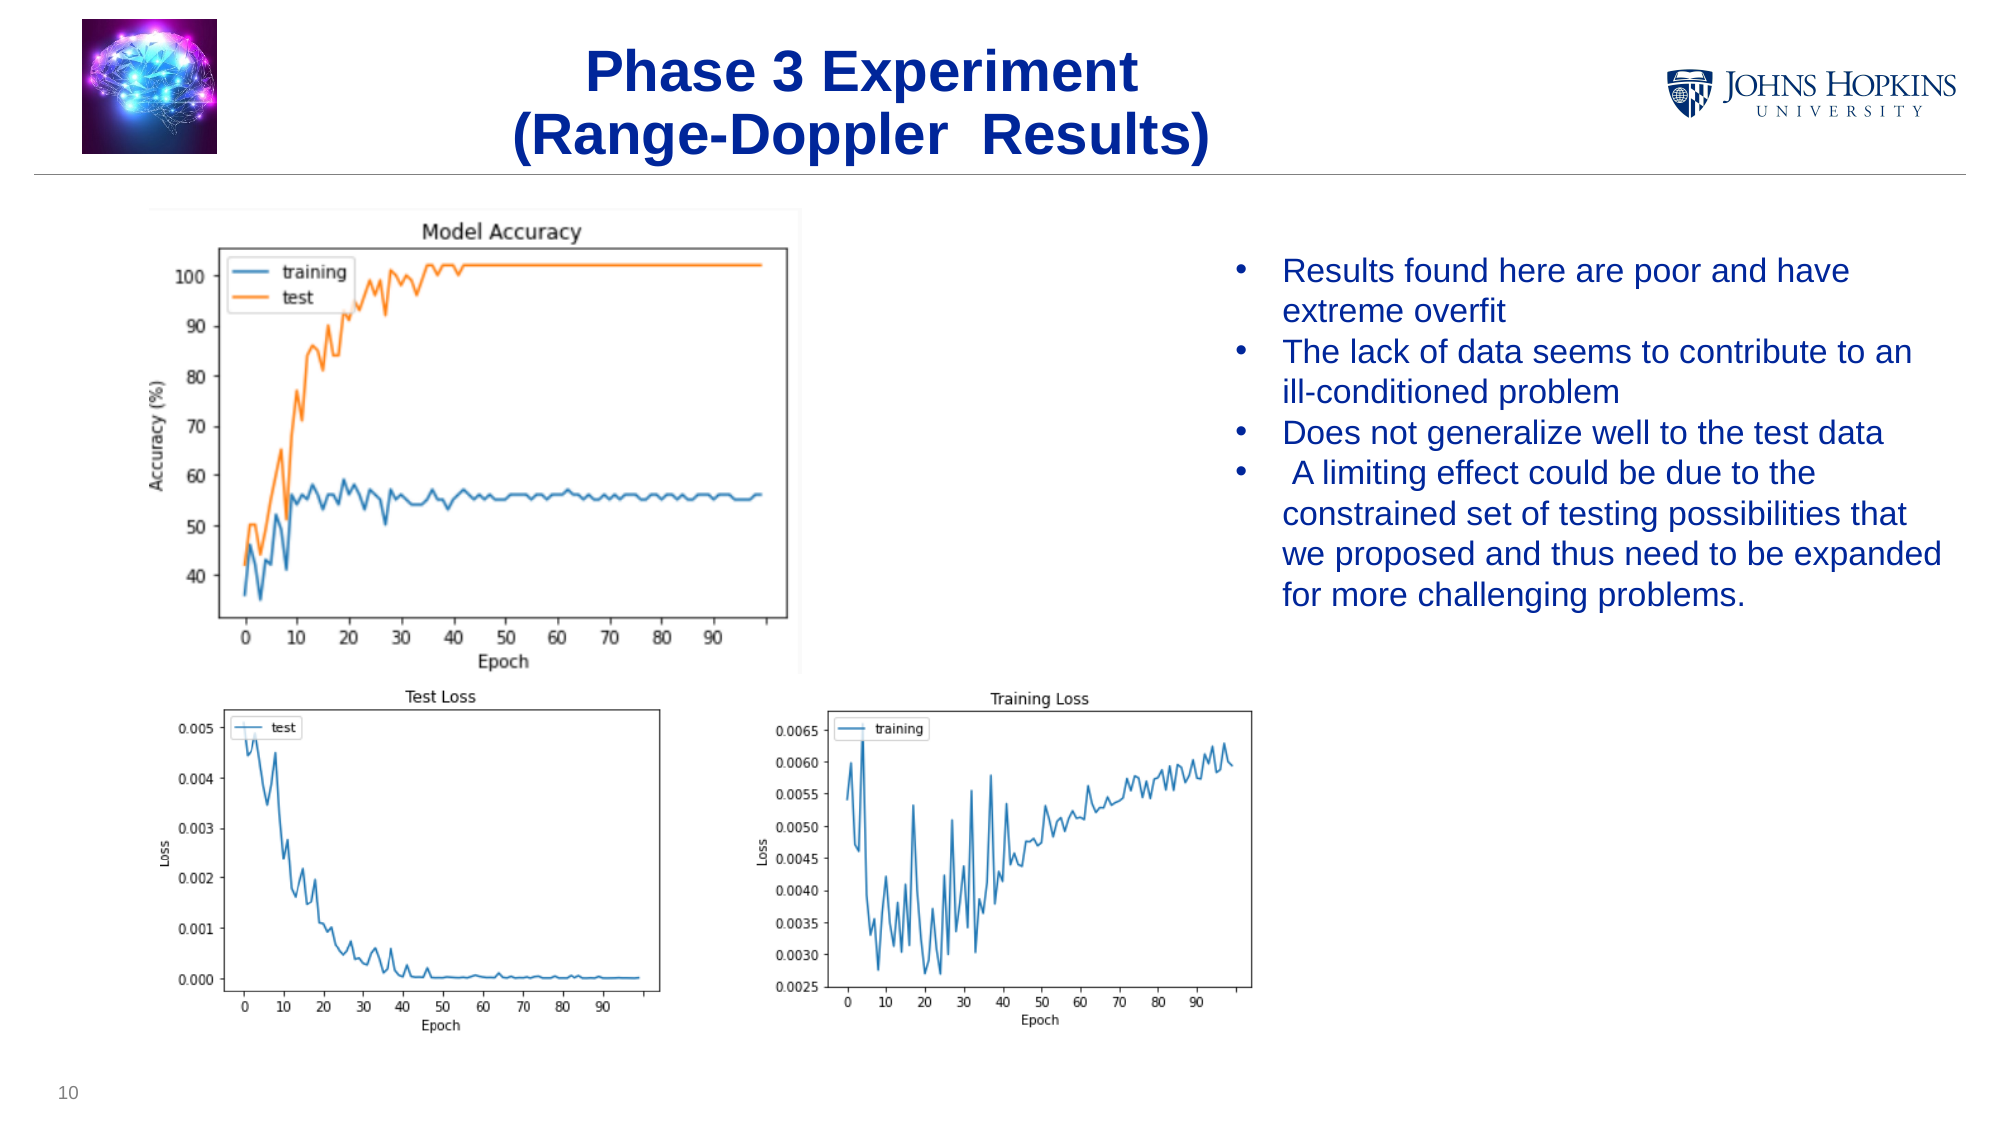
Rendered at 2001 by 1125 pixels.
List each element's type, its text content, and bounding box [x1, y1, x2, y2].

slide_number 10 [43, 1061, 131, 1122]
picture [748, 683, 1260, 1035]
picture [160, 683, 665, 1035]
picture [149, 208, 802, 674]
title Phase 3 Experiment (Range-Doppler Results) [74, 23, 1624, 175]
picture [81, 19, 217, 154]
picture [1624, 0, 1999, 219]
text_box Results found here are poor and have extreme overfit The lack of data seems to contribute to an ill-conditioned problem Does not generalize well to the test data A limiting effect could be due to the constrained set of testing possibilities that we proposed and thus need to be expanded for more challenging problems. [1220, 240, 1958, 702]
